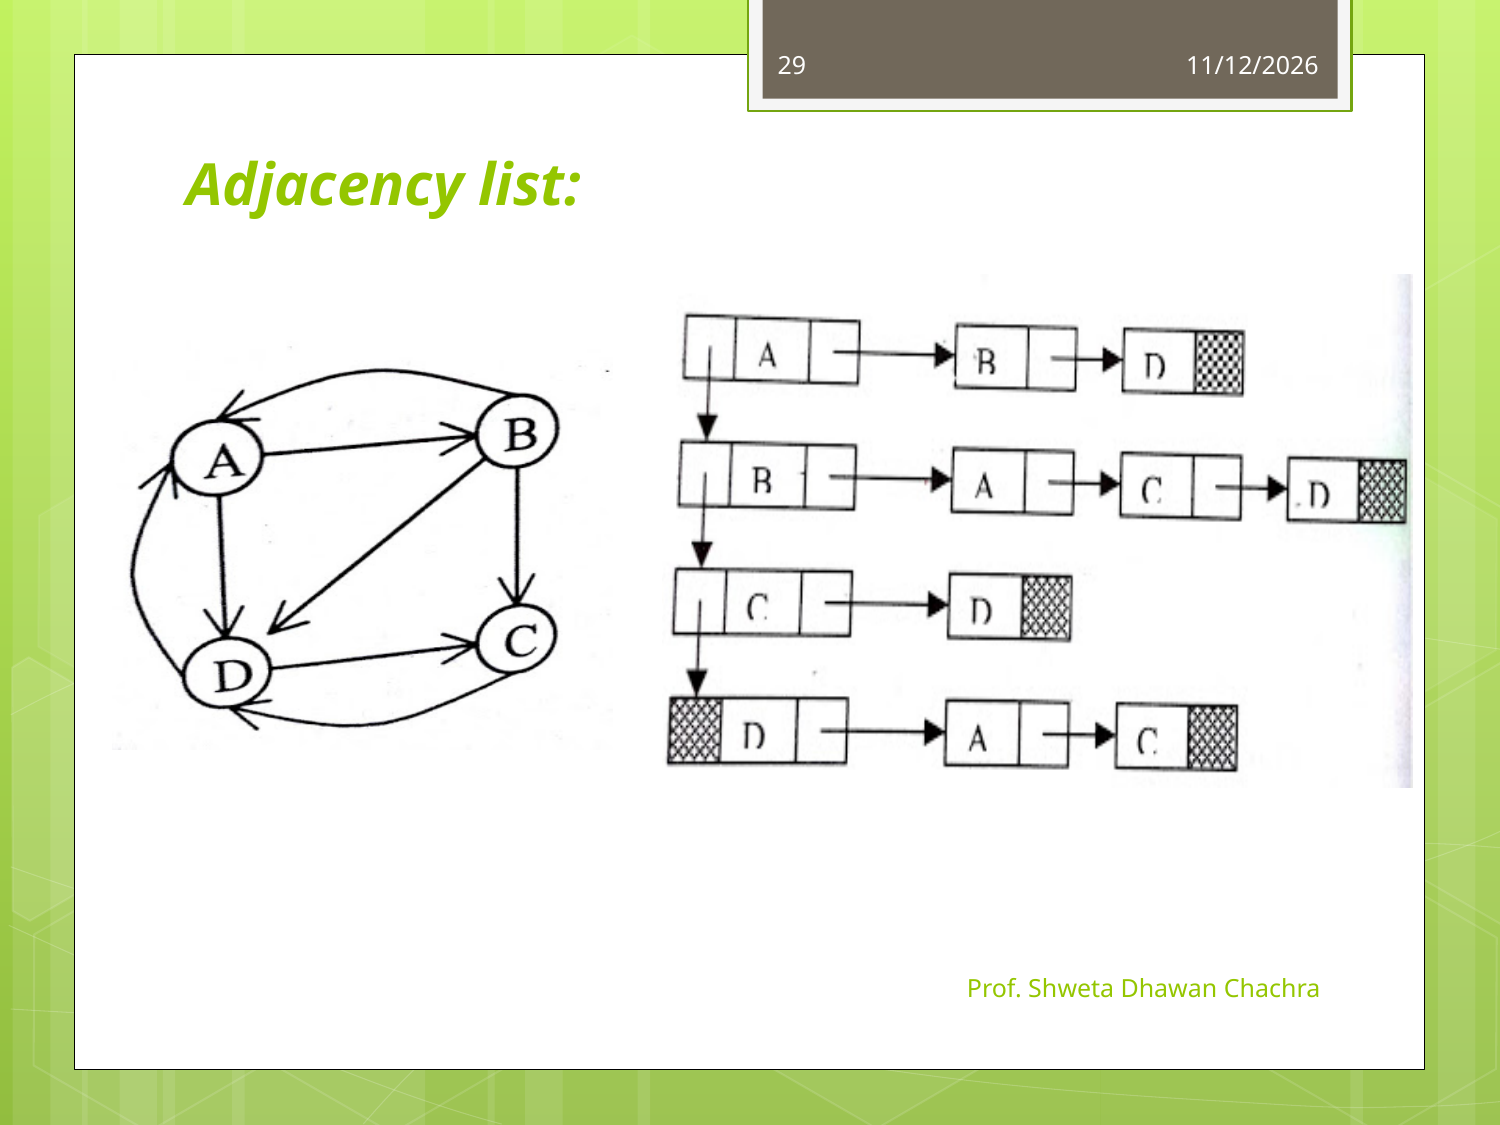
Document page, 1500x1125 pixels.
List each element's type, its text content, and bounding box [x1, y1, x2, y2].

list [112, 339, 613, 751]
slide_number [983, 36, 1334, 97]
footer Prof. Shweta Dhawan Chachra [761, 960, 1336, 1020]
title Adjacency list: [171, 168, 1324, 225]
slide_number 29 [762, 36, 982, 97]
picture [662, 274, 1413, 788]
